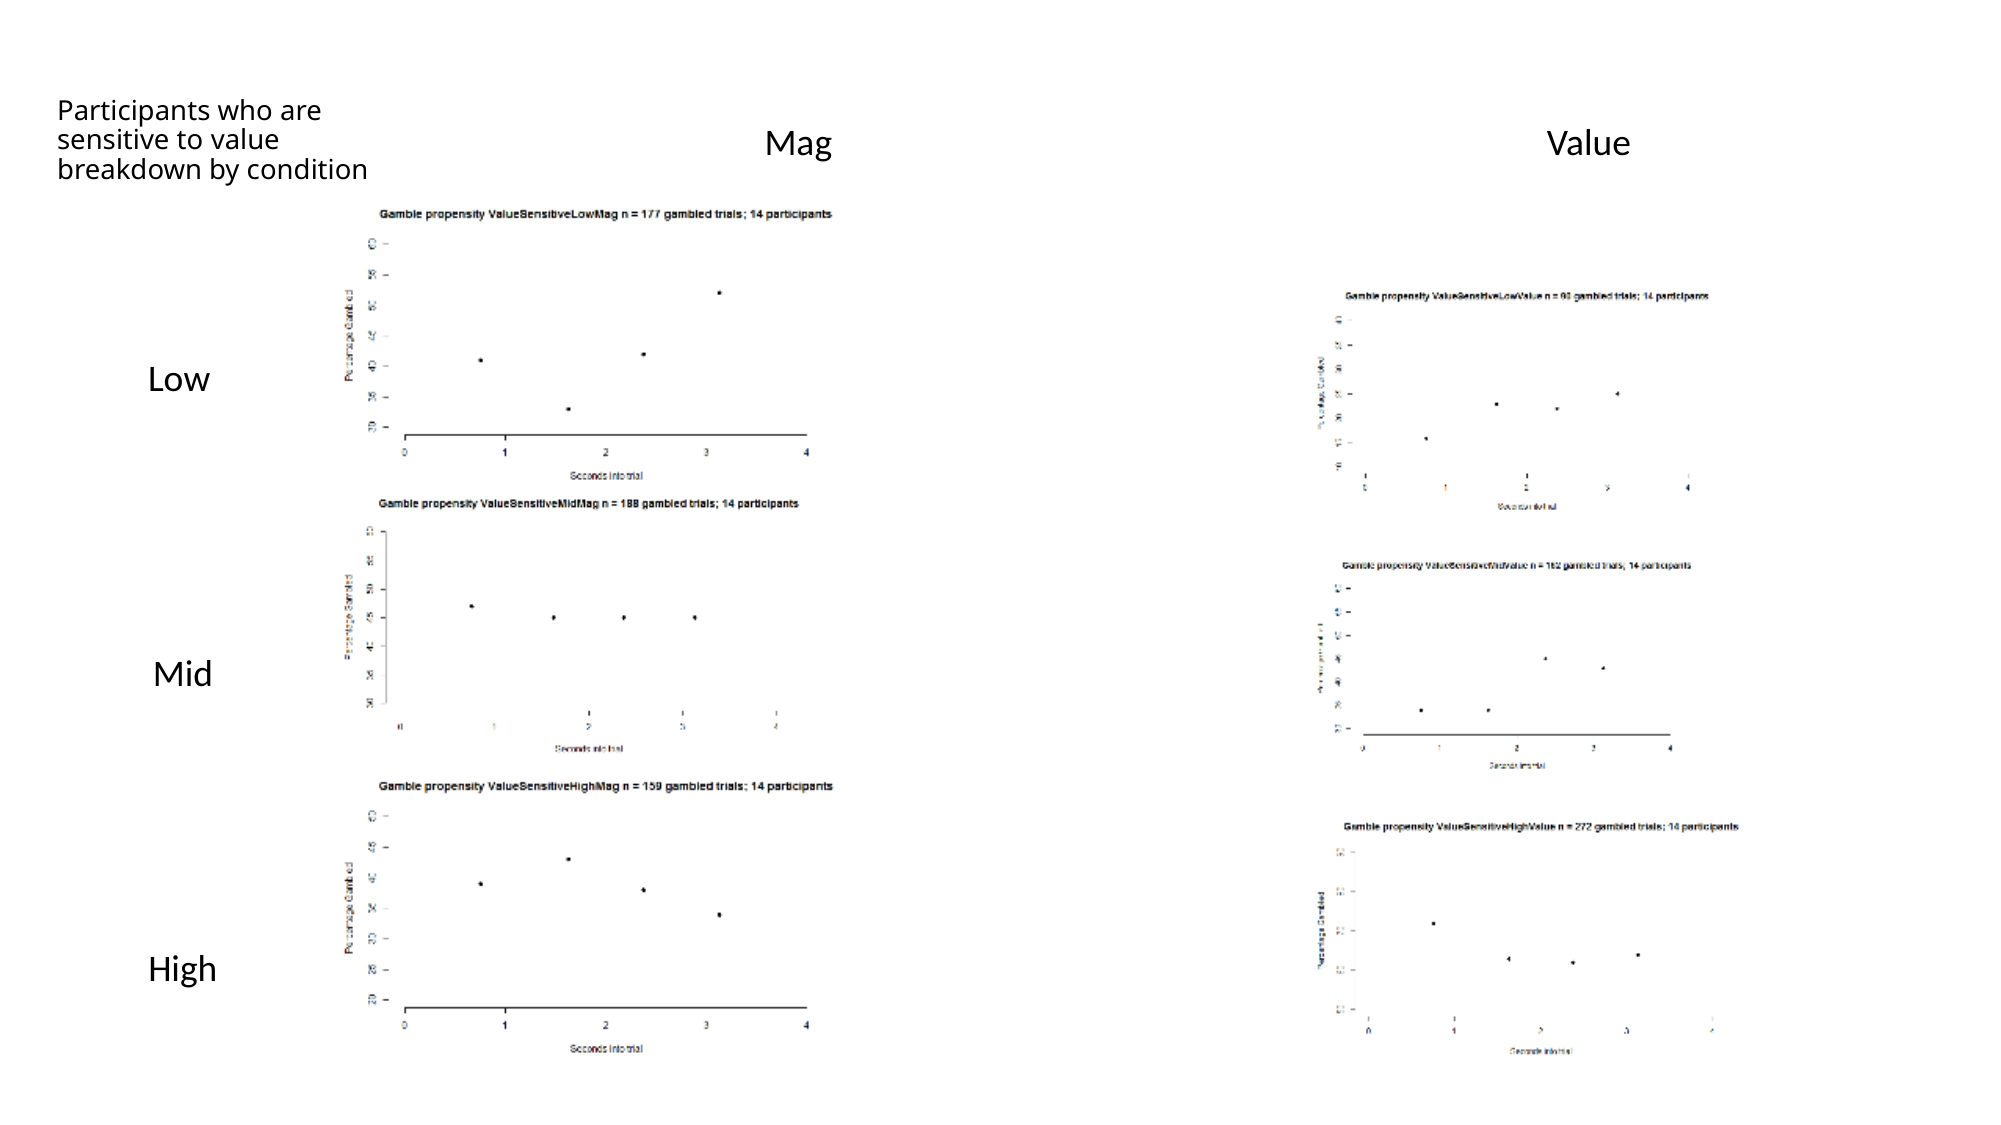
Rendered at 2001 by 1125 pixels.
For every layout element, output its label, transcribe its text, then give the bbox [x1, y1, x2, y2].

picture [1314, 806, 1748, 1067]
text_box Mid [138, 641, 229, 702]
text_box Low [133, 347, 226, 407]
picture [1315, 277, 1721, 521]
text_box Value [1532, 110, 1647, 171]
picture [342, 190, 848, 1067]
title Participants who are sensitive to value breakdown by condition [42, 87, 408, 195]
text_box High [133, 936, 233, 997]
picture [1315, 547, 1702, 780]
text_box Mag [749, 110, 848, 171]
